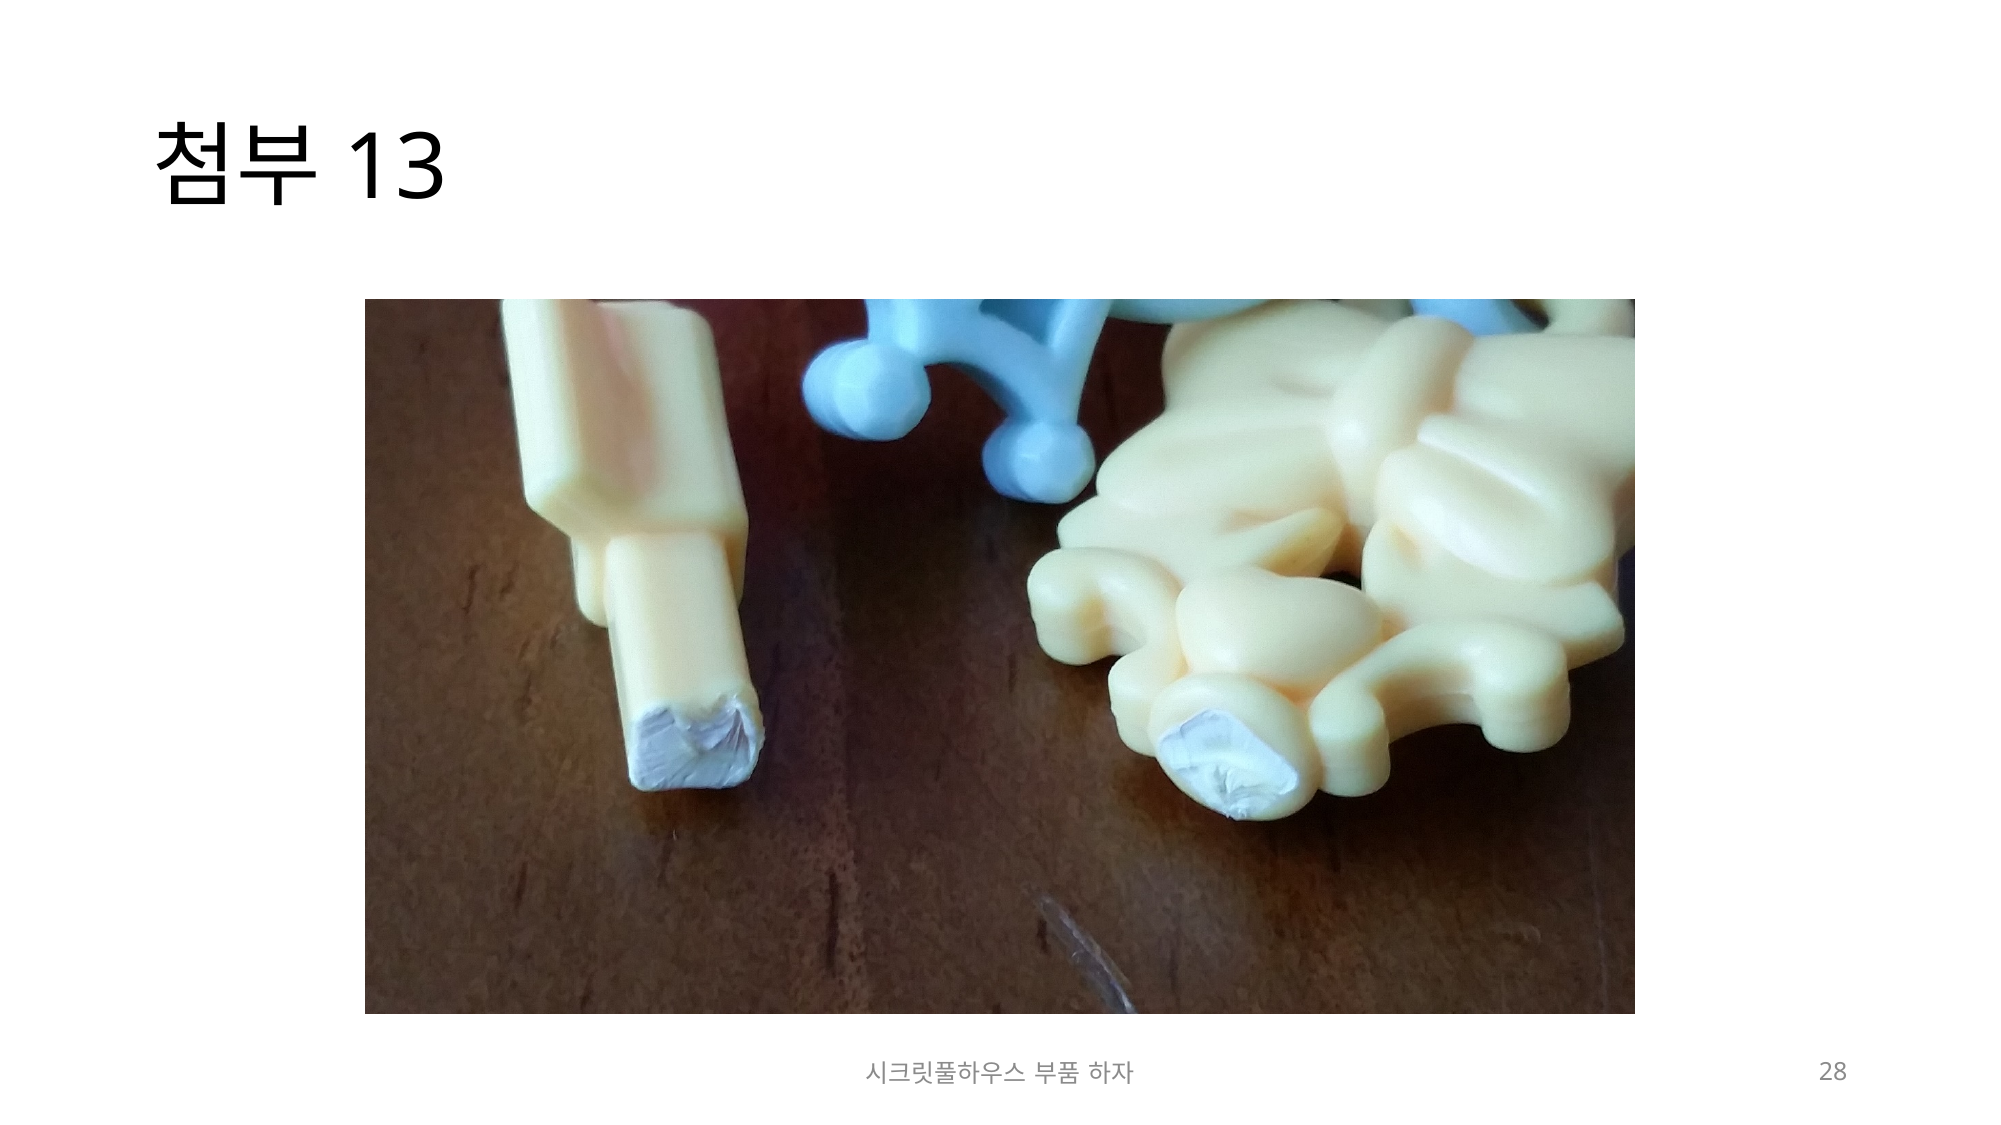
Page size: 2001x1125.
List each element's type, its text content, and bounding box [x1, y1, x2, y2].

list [365, 299, 1635, 1014]
slide_number 28 [1412, 1042, 1863, 1103]
footer 시크릿풀하우스 부품 하자 [662, 1042, 1338, 1103]
title 첨부13 [137, 59, 1863, 278]
